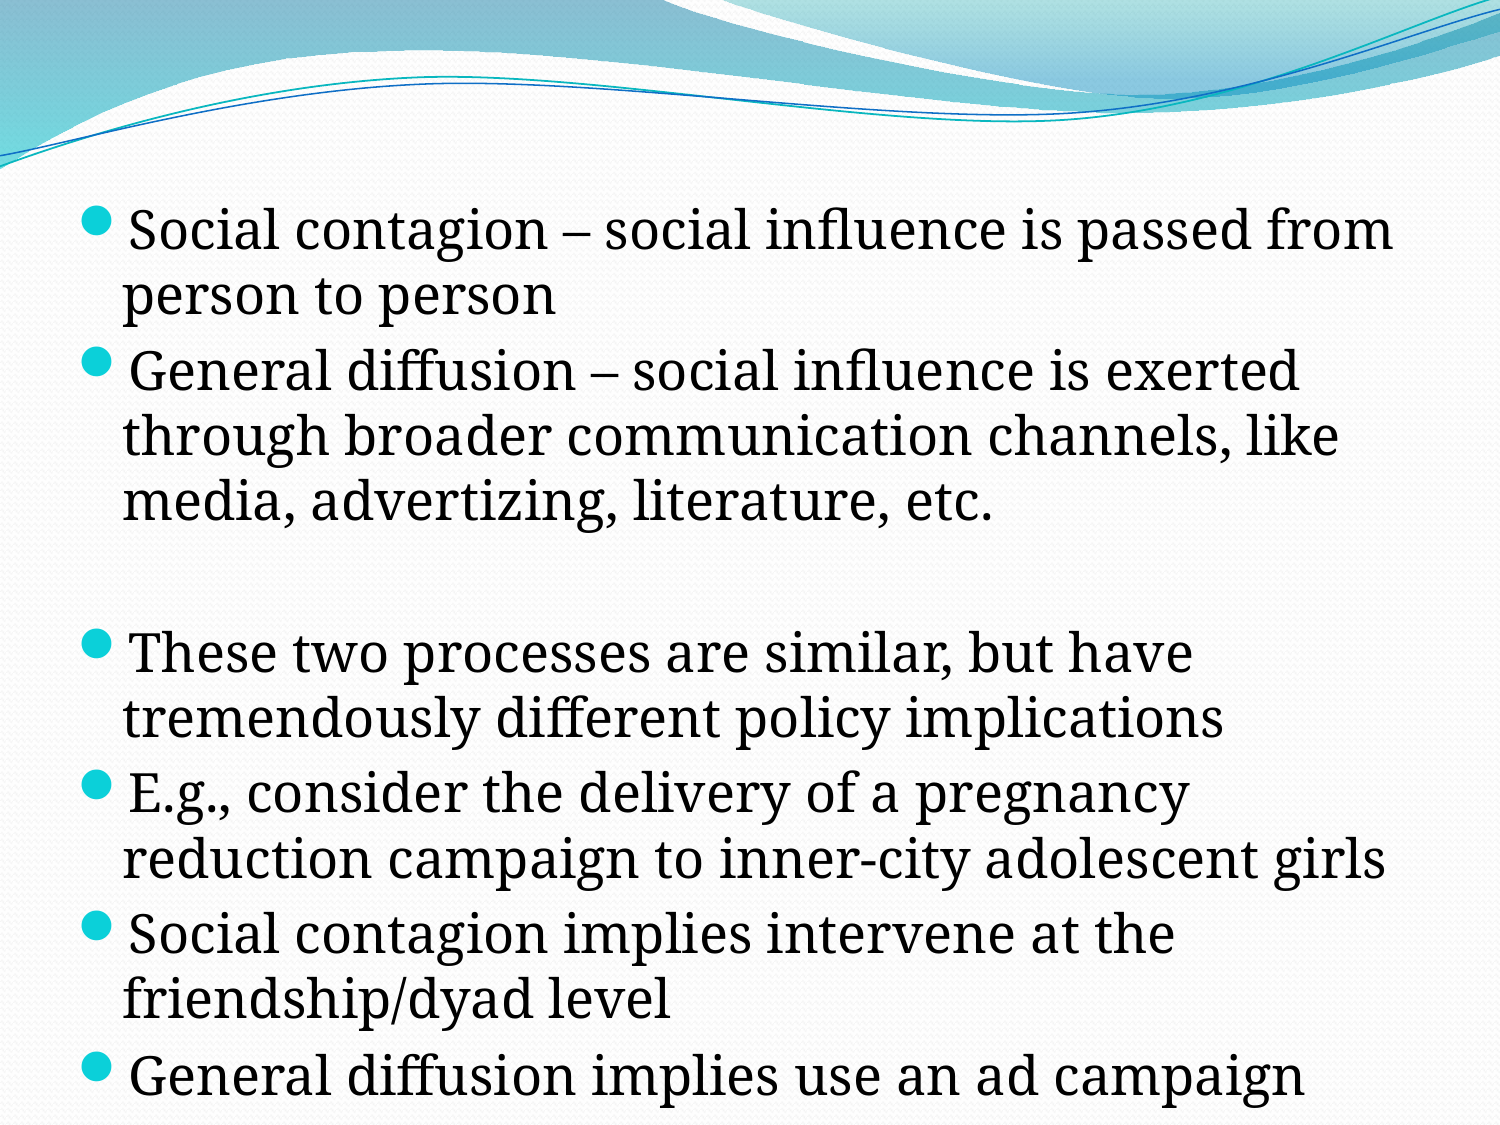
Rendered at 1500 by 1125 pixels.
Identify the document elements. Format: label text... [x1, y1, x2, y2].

list Social contagion – social influence is passed from person to person General diffusion – social influence is exerted through broader communication channels, like media, advertizing, literature, etc. These two processes are similar, but have tremendously different policy implications E.g., consider the delivery of a pregnancy reduction campaign to inner-city adolescent girls Social contagion implies intervene at the friendship/dyad level General diffusion implies use an ad campaign [62, 187, 1413, 1125]
